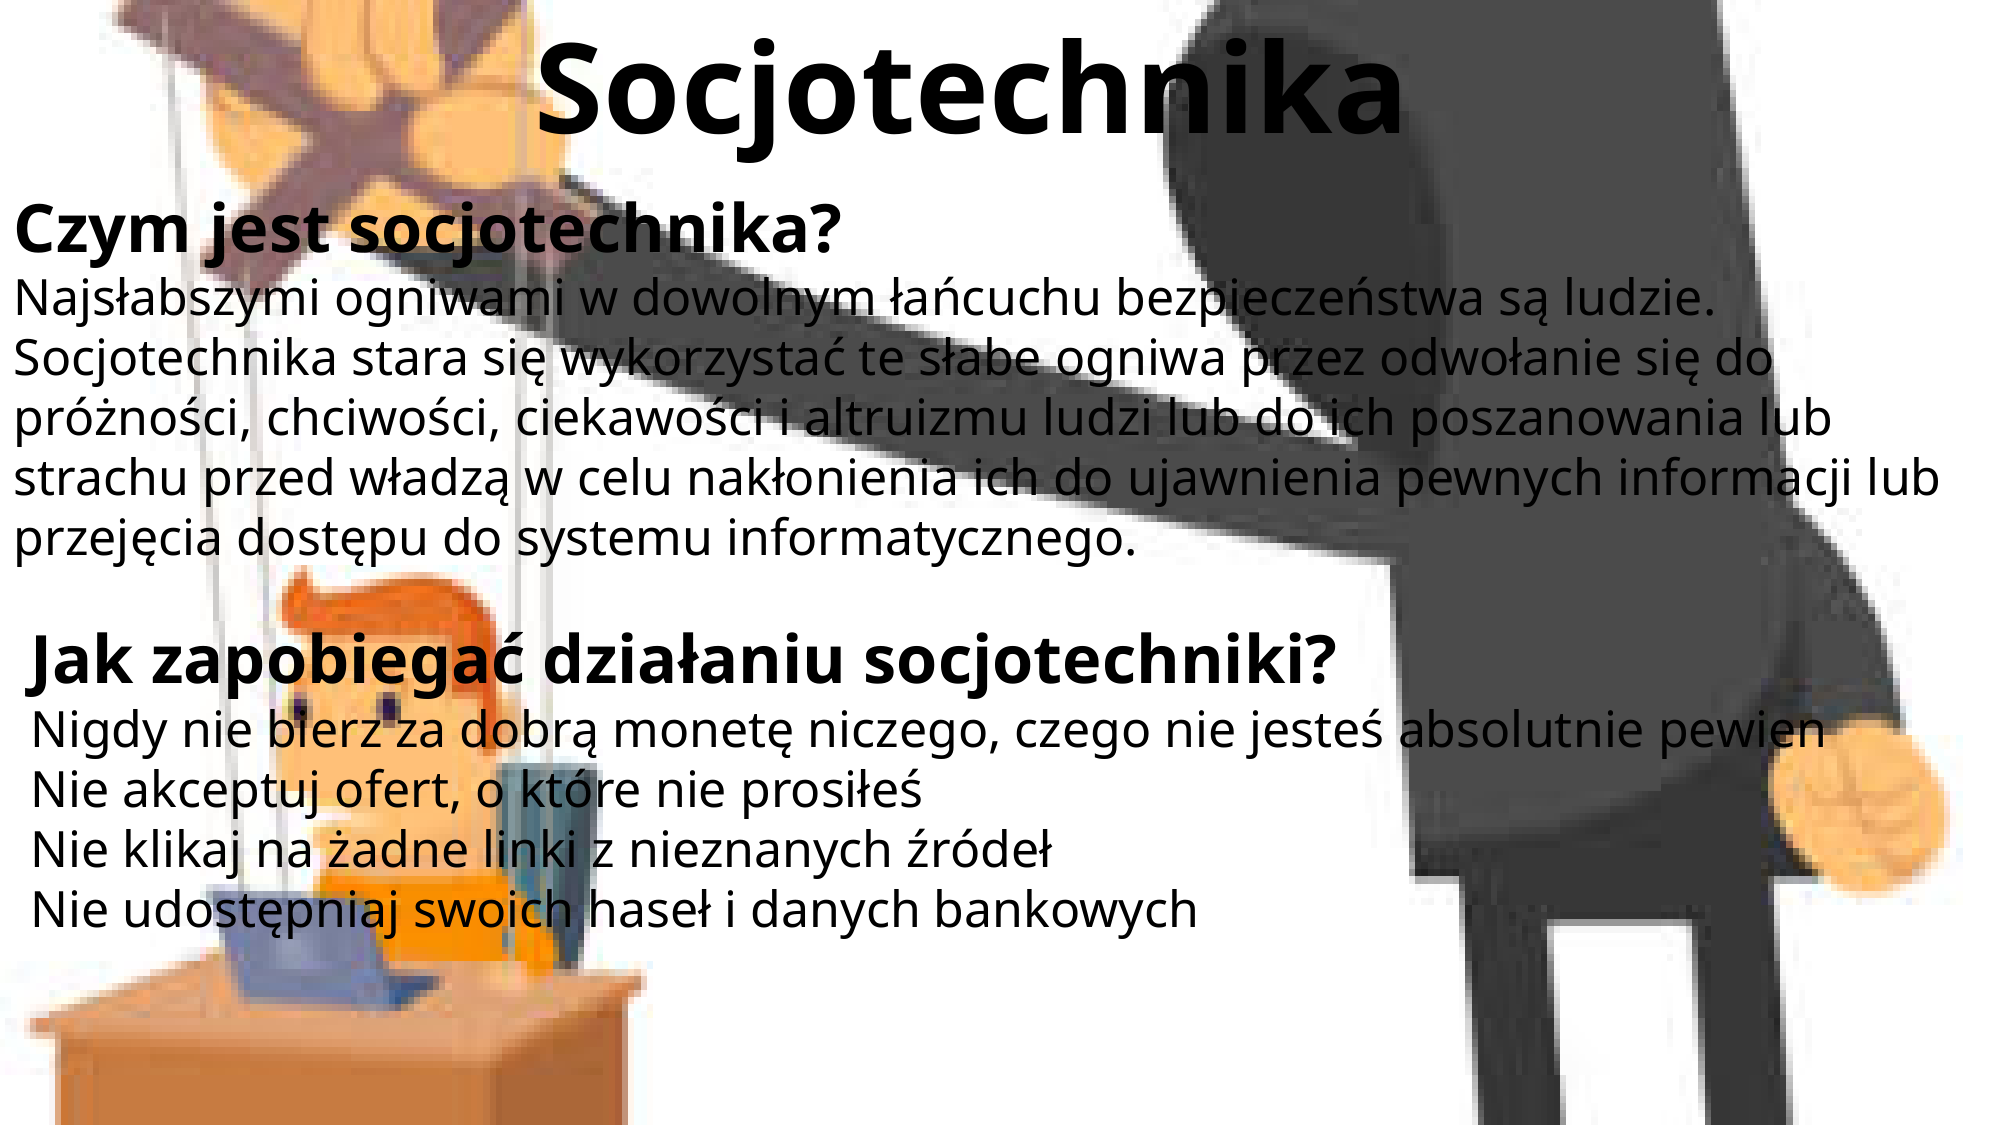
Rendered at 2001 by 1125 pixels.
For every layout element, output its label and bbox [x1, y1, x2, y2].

list [0, 0, 2000, 1125]
